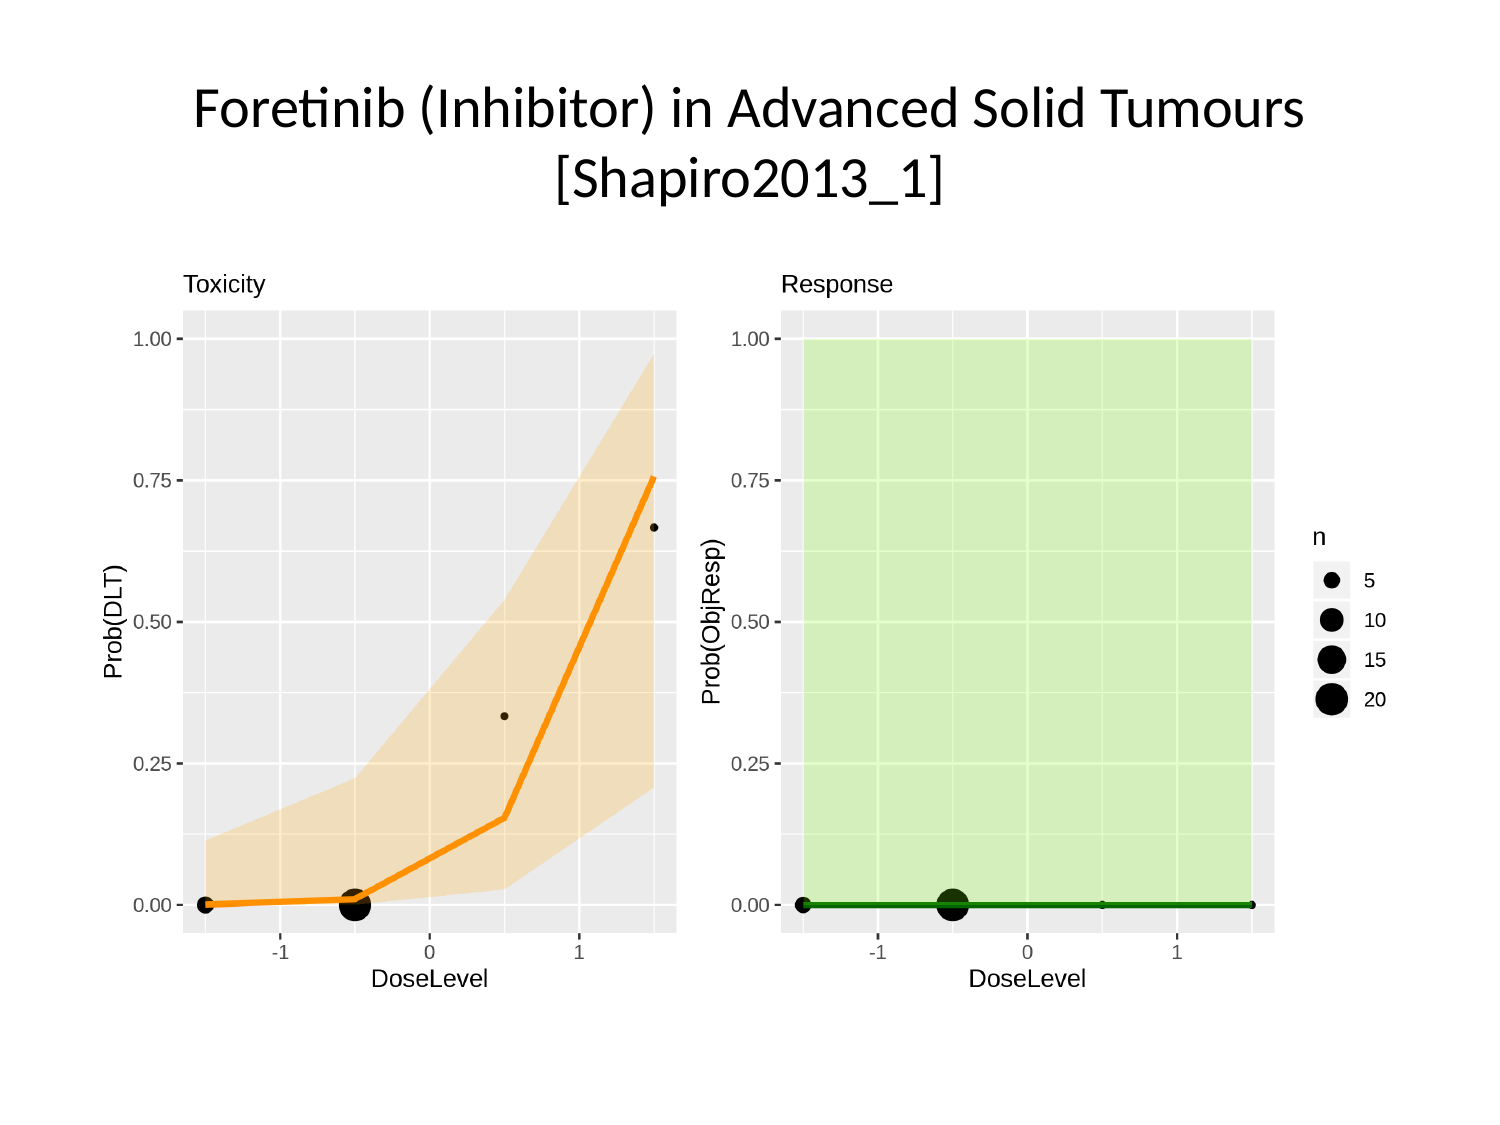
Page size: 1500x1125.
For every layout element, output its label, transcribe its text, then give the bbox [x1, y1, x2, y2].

picture [91, 262, 1411, 1005]
title Foretinib (Inhibitor) in Advanced Solid Tumours [Shapiro2013_1] [75, 45, 1425, 233]
